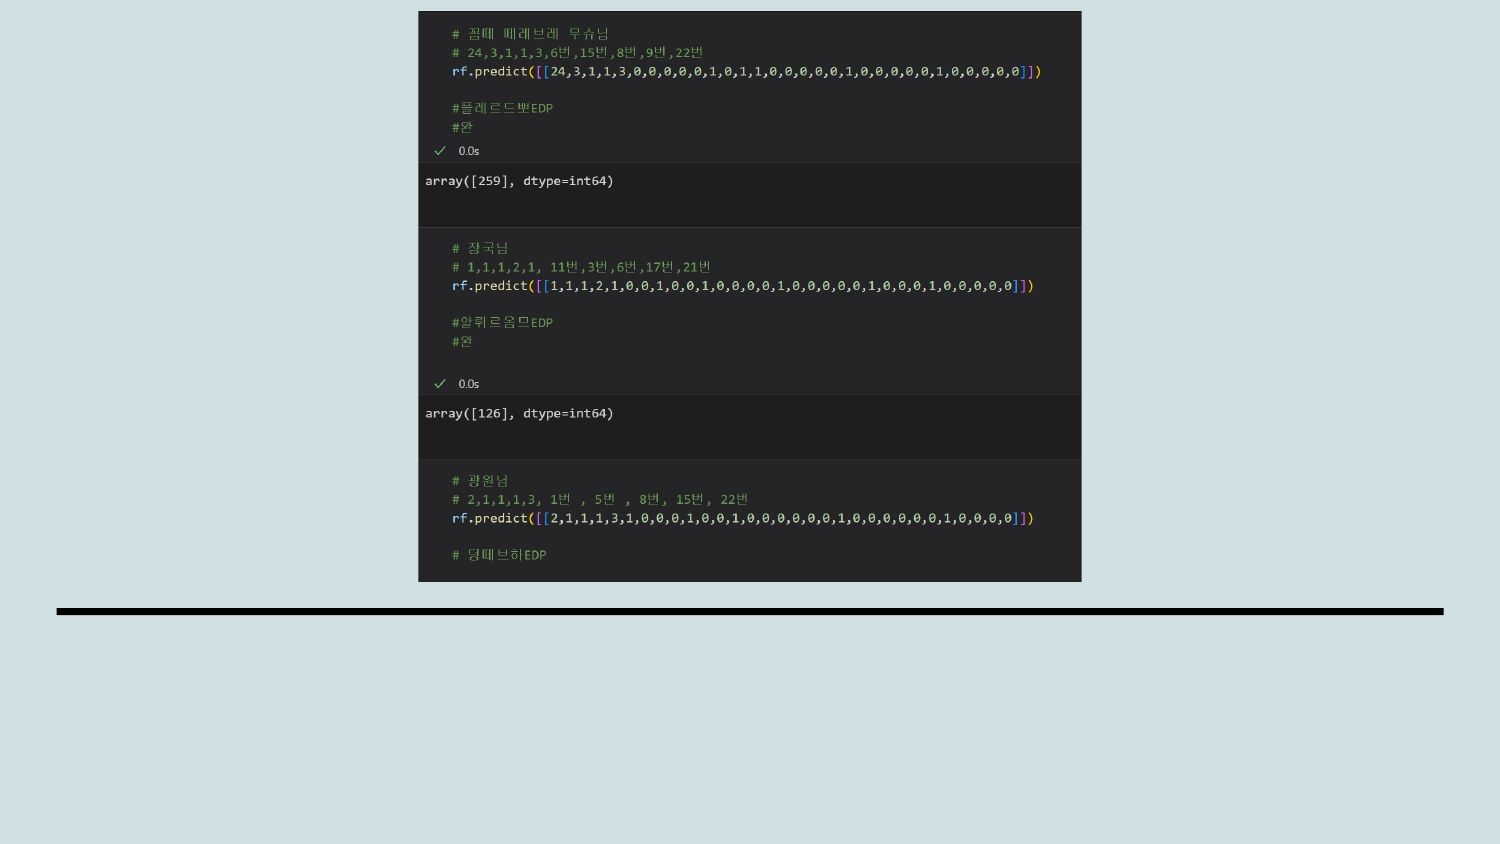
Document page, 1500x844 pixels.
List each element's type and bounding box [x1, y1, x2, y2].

picture [418, 10, 1082, 588]
